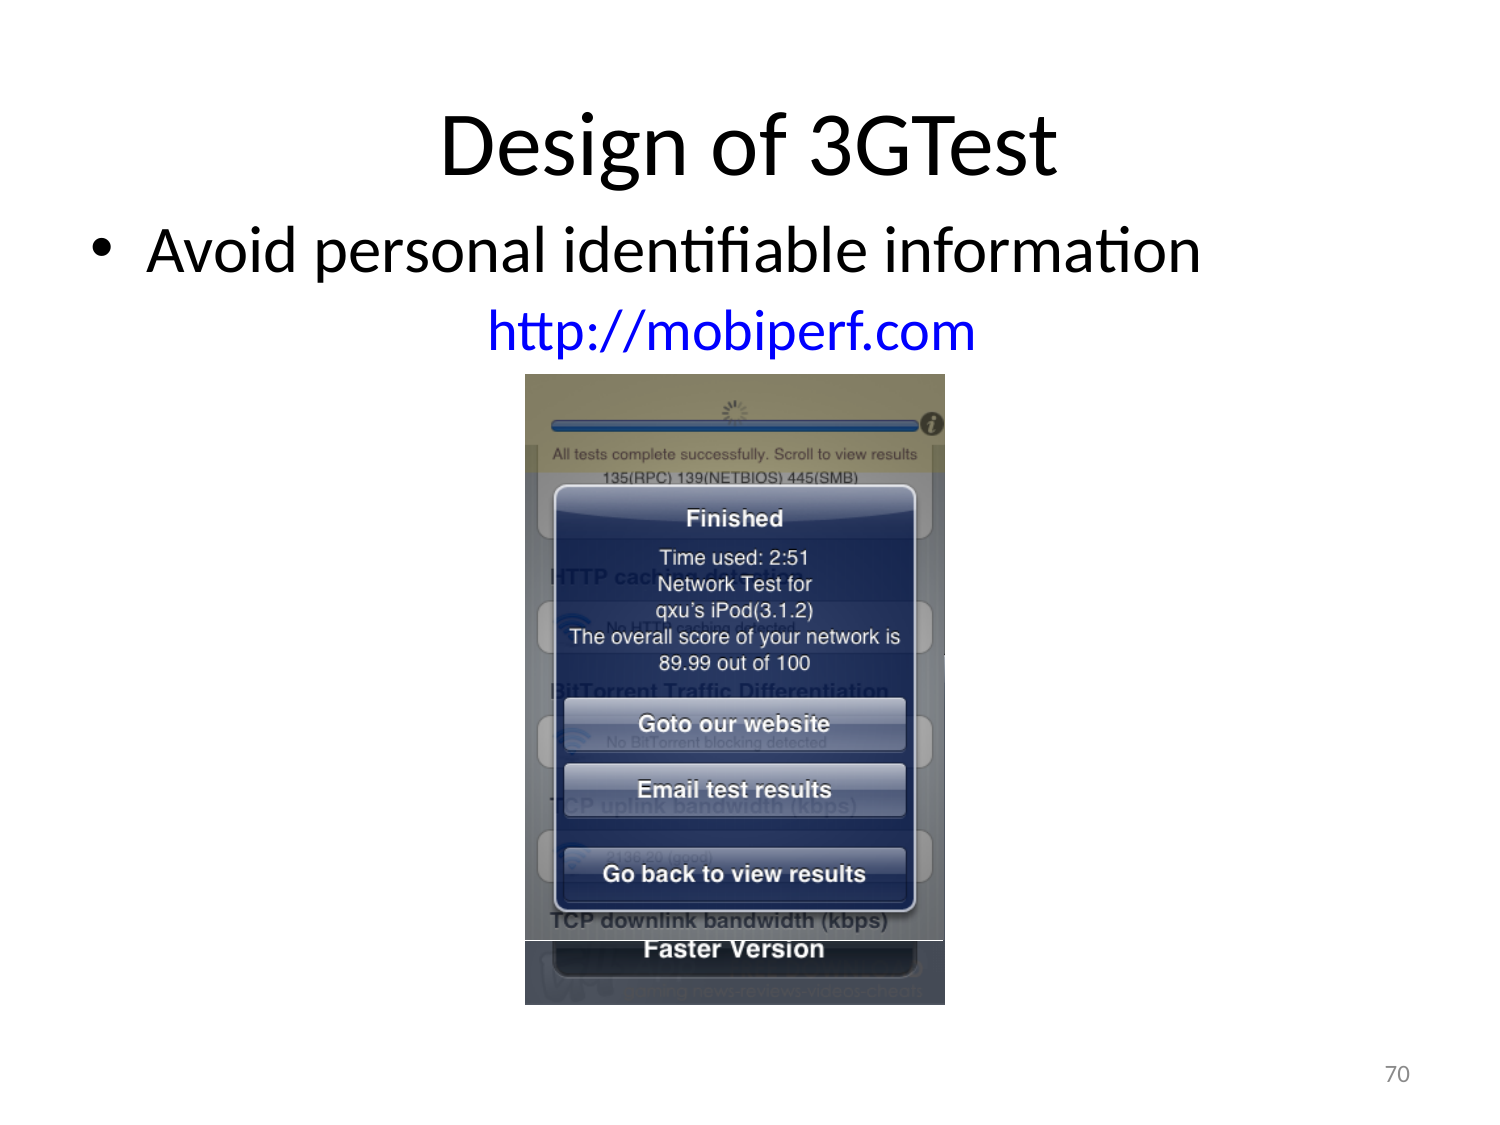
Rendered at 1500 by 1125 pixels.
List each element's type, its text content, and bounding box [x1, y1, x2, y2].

text_box http://mobiperf.com [472, 284, 992, 370]
picture [524, 374, 946, 1006]
slide_number 70 [1074, 1042, 1425, 1103]
list Avoid personal identifiable information [75, 198, 1425, 1005]
title Design of 3GTest [75, 45, 1425, 198]
